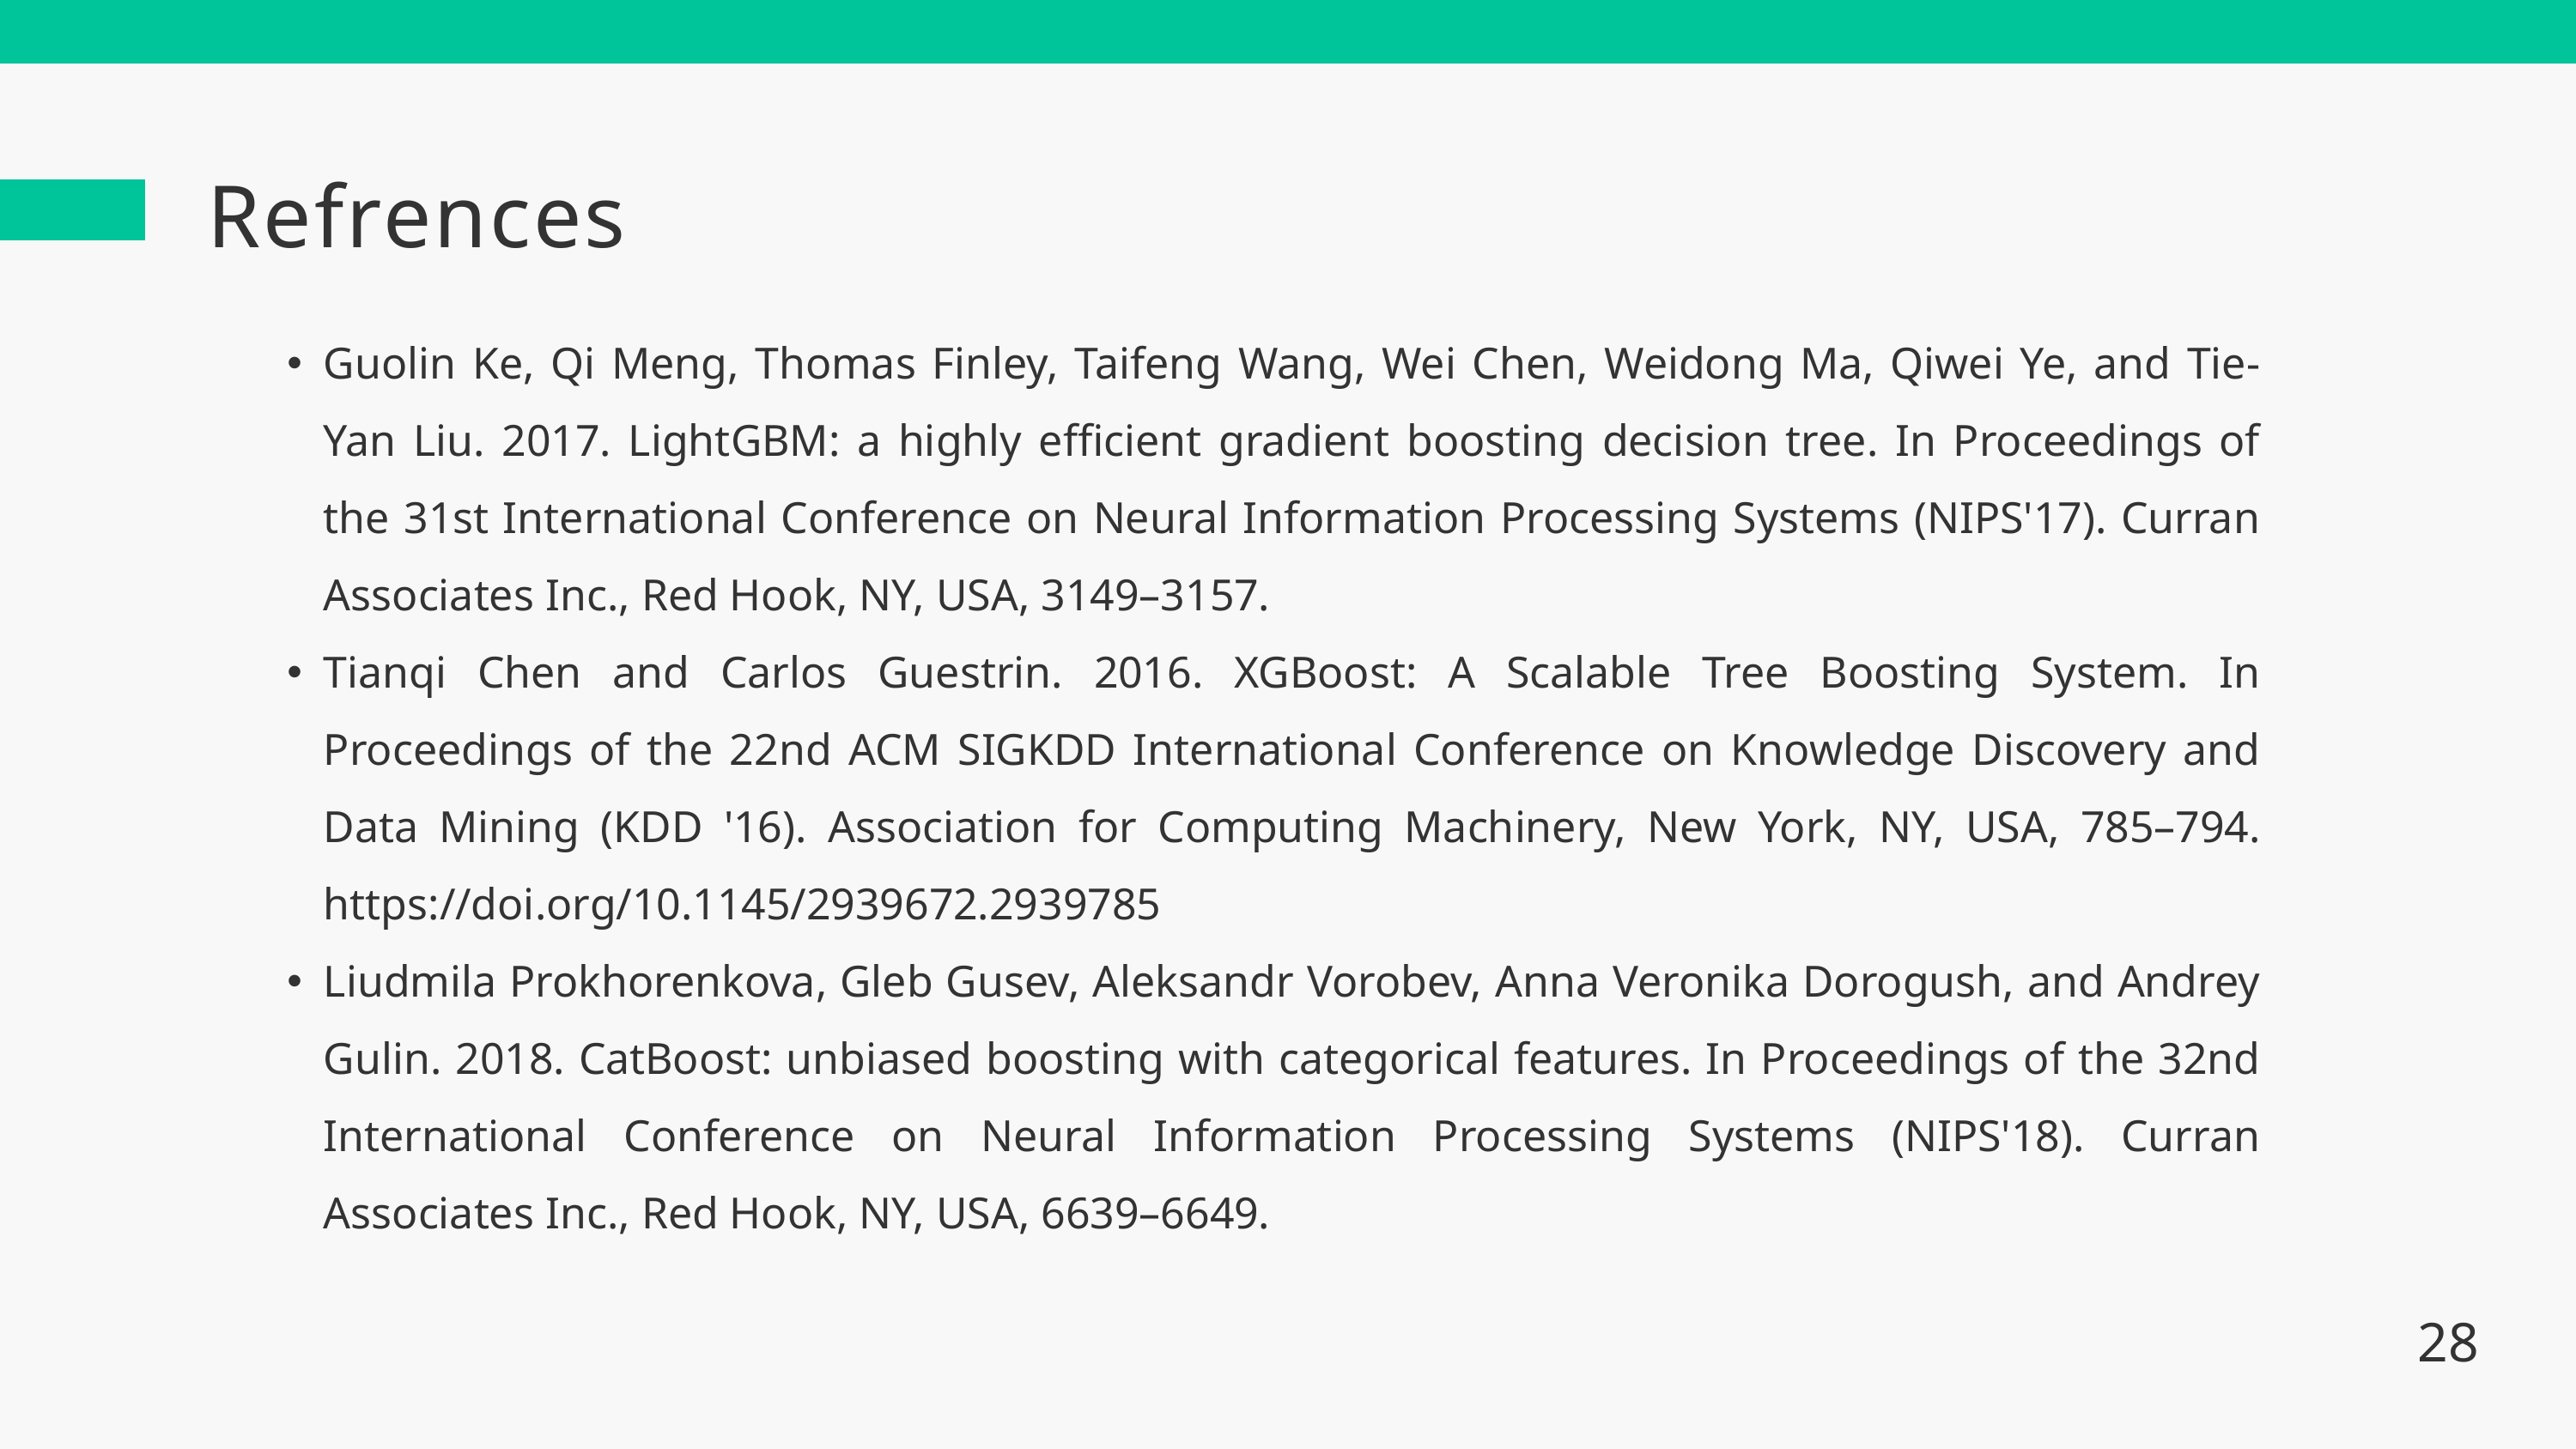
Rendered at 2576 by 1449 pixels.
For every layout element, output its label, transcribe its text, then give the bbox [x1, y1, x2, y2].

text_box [0, 0, 2576, 64]
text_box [0, 179, 145, 240]
text_box Refrences [207, 161, 1700, 265]
text_box Guolin Ke, Qi Meng, Thomas Finley, Taifeng Wang, Wei Chen, Weidong Ma, Qiwei Ye, and Tie-Yan Liu. 2017. LightGBM: a highly efficient gradient boosting decision tree. In Proceedings of the 31st International Conference on Neural Information Processing Systems (NIPS'17). Curran Associates Inc., Red Hook, NY, USA, 3149–3157. Tianqi Chen and Carlos Guestrin. 2016. XGBoost: A Scalable Tree Boosting System. In Proceedings of the 22nd ACM SIGKDD International Conference on Knowledge Discovery and Data Mining (KDD '16). Association for Computing Machinery, New York, NY, USA, 785–794. https://doi.org/10.1145/2939672.2939785 Liudmila Prokhorenkova, Gleb Gusev, Aleksandr Vorobev, Anna Veronika Dorogush, and Andrey Gulin. 2018. CatBoost: unbiased boosting with categorical features. In Proceedings of the 32nd International Conference on Neural Information Processing Systems (NIPS'18). Curran Associates Inc., Red Hook, NY, USA, 6639–6649. [250, 310, 2262, 1238]
text_box 28 [2383, 1286, 2480, 1373]
